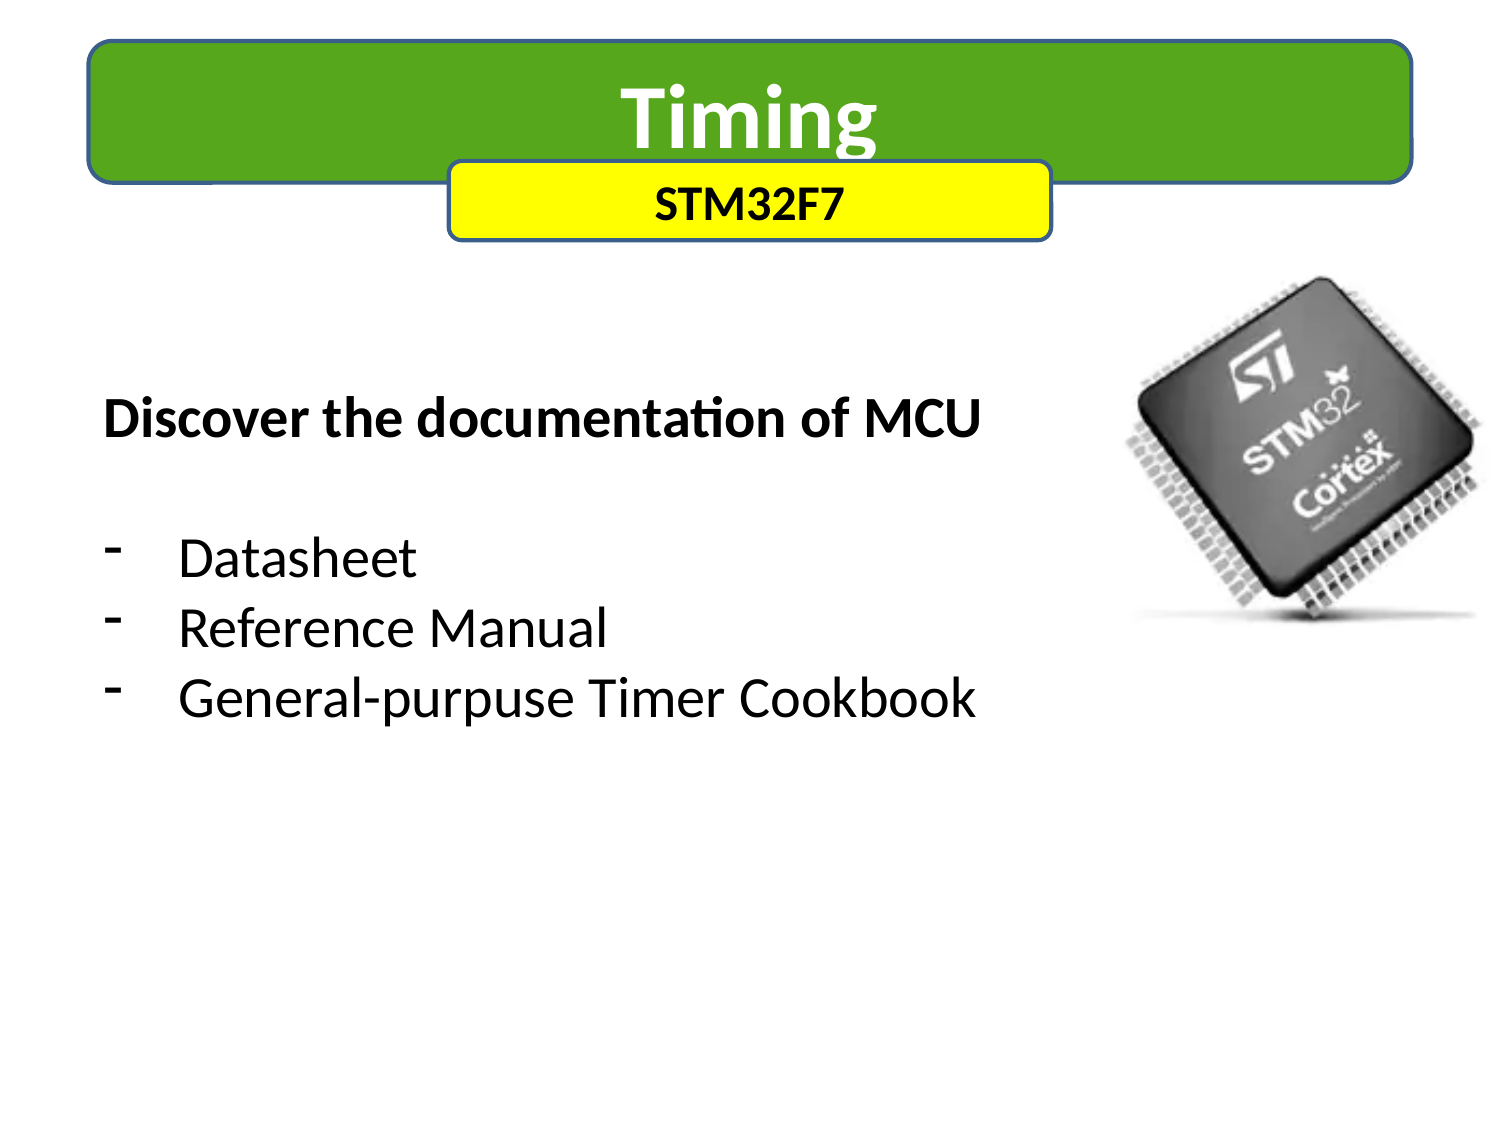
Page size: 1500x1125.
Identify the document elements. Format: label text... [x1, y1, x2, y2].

picture [1116, 267, 1496, 632]
text_box Timing [86, 38, 1414, 185]
text_box STM32F7 [446, 158, 1054, 243]
text_box Discover the documentation of MCU Datasheet Reference Manual General-purpuse Timer Cookbook [88, 371, 1436, 806]
